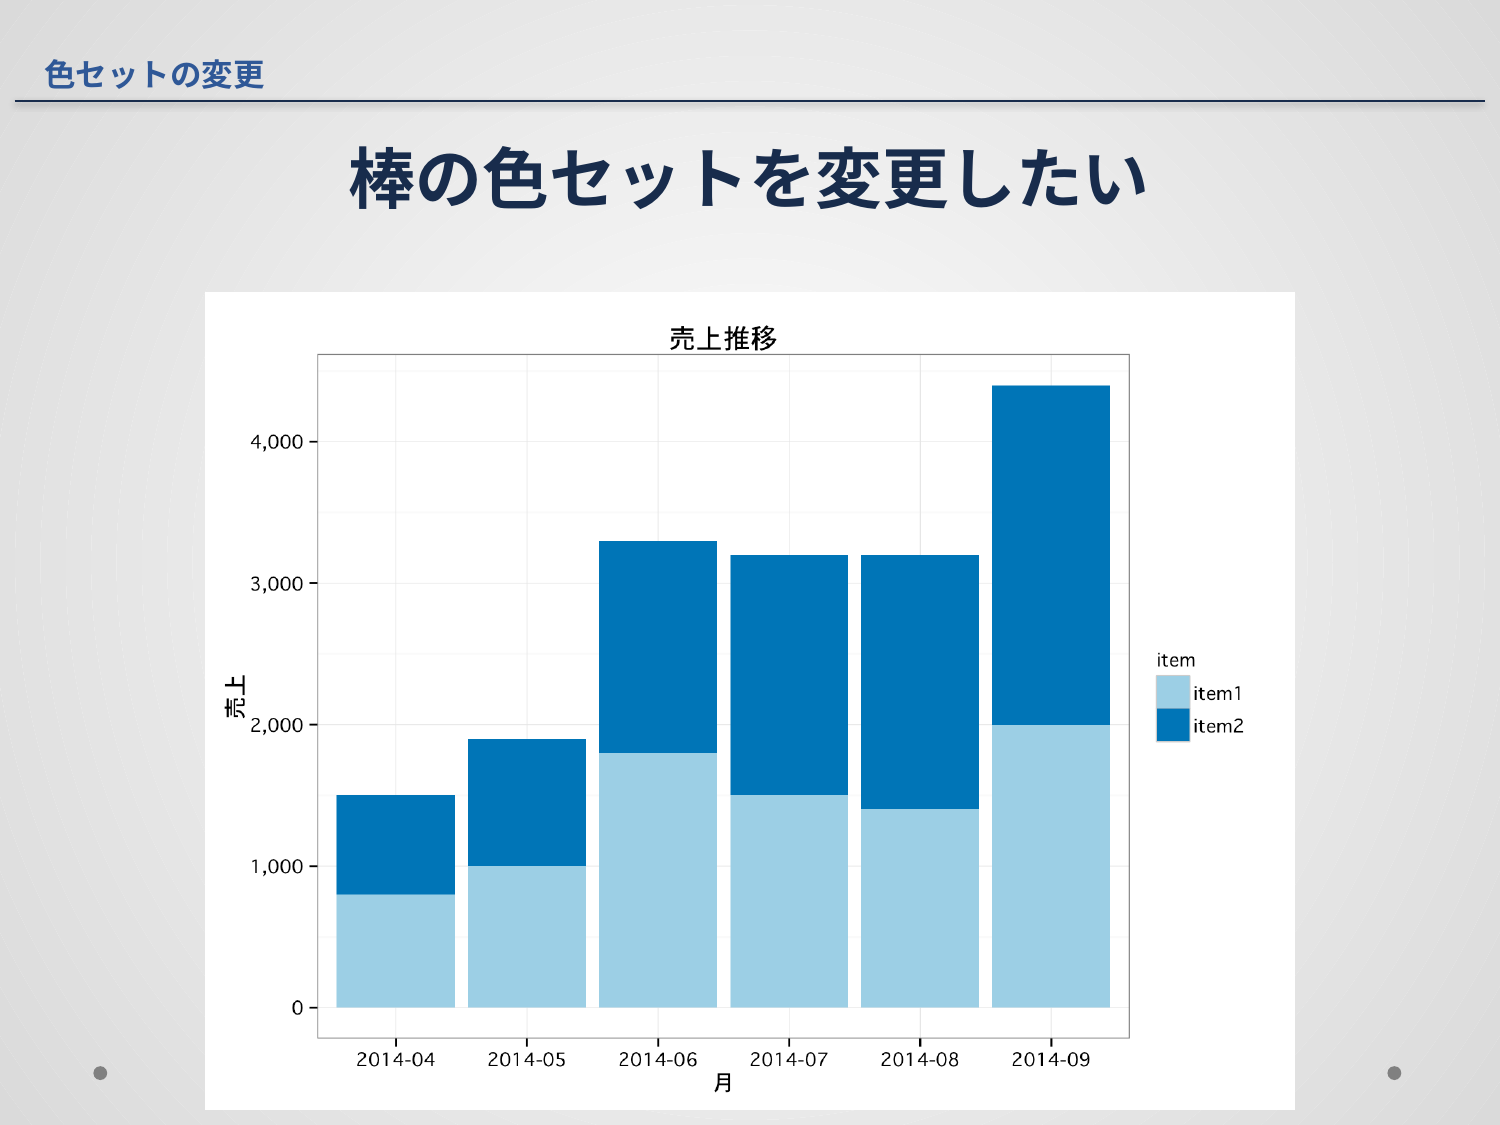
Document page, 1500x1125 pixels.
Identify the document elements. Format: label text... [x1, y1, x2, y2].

text_box 棒の色セットを変更したい [28, 129, 1471, 225]
title 色セットの変更 [29, 9, 1471, 97]
picture [204, 291, 1296, 1110]
